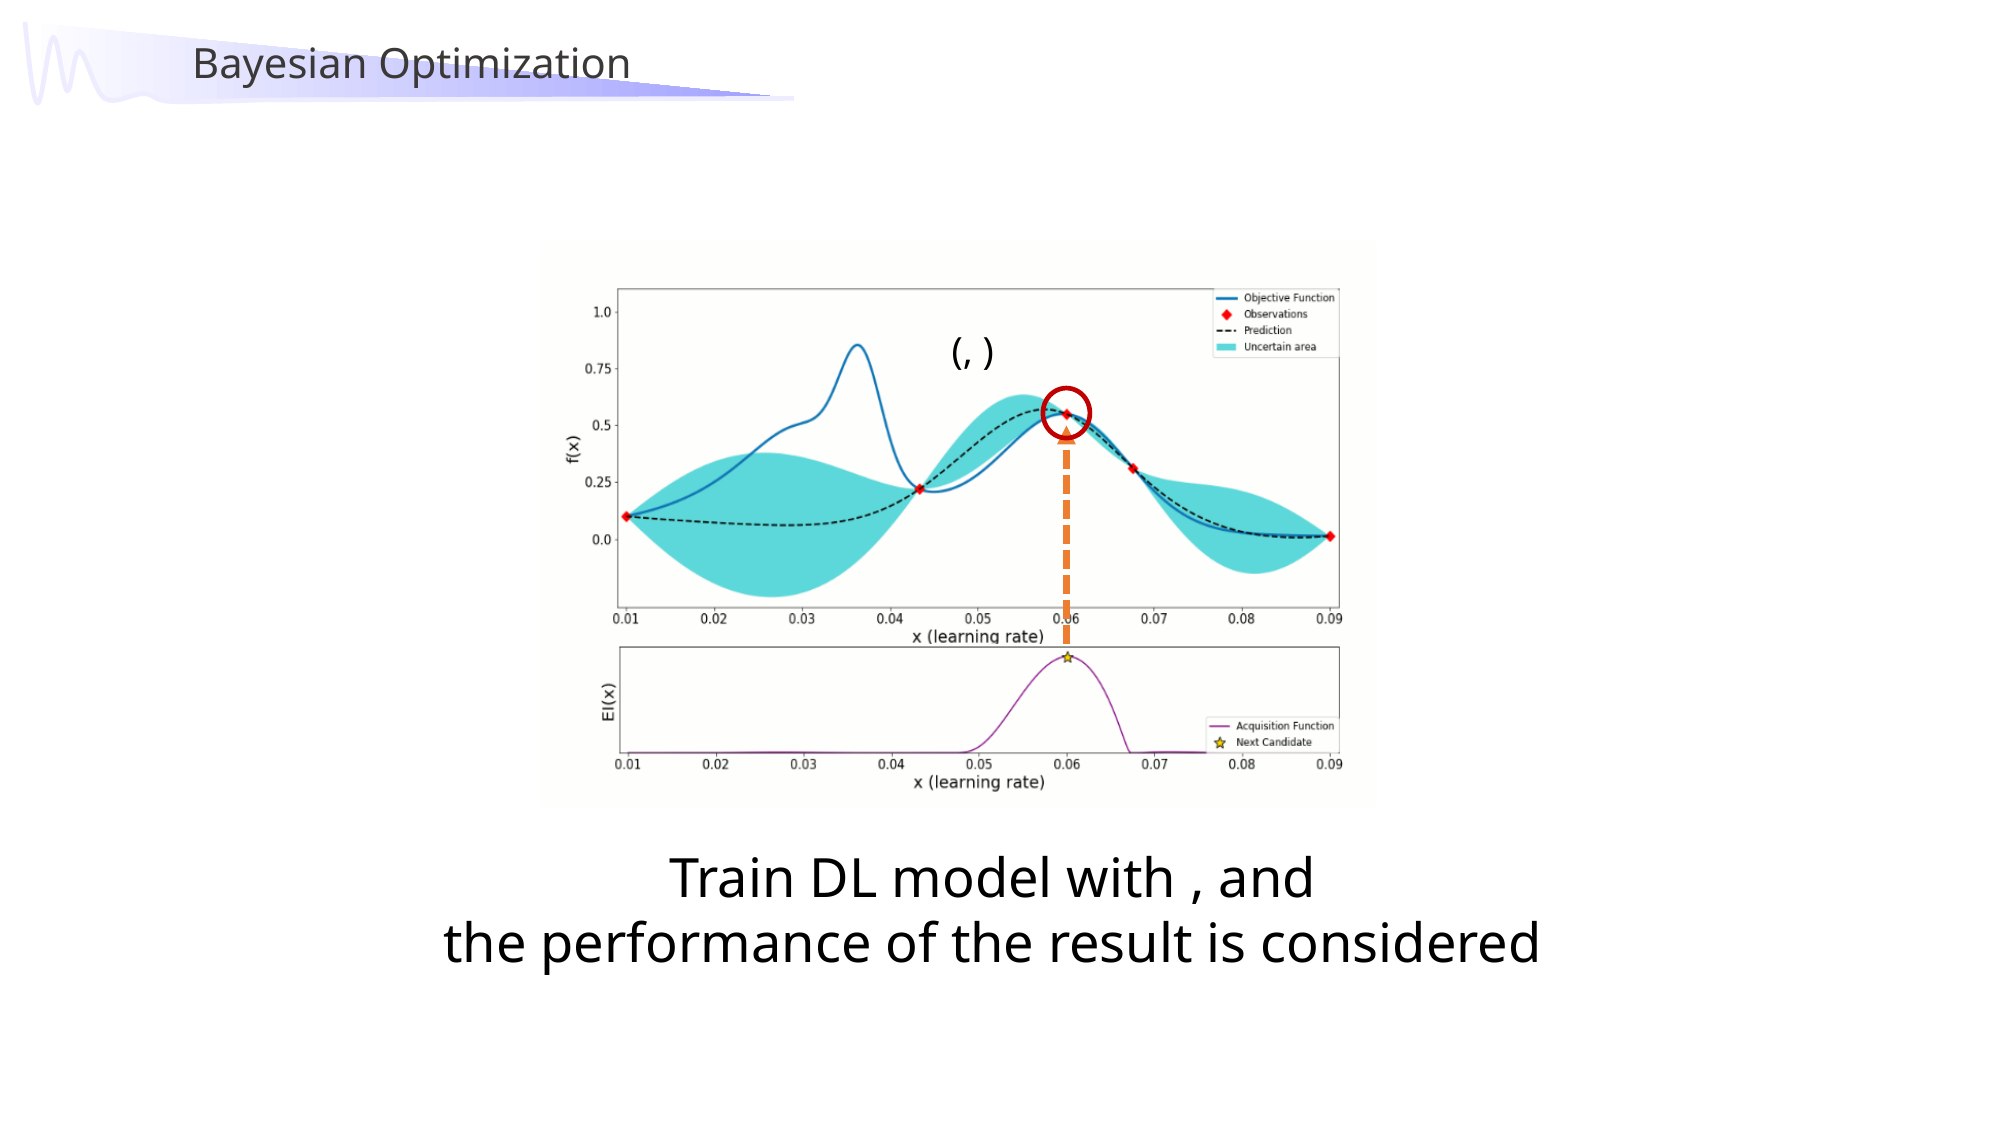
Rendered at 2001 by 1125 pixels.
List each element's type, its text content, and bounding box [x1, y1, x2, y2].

text_box [23, 21, 794, 105]
text_box Bayesian Optimization [177, 29, 751, 95]
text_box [539, 241, 1377, 807]
